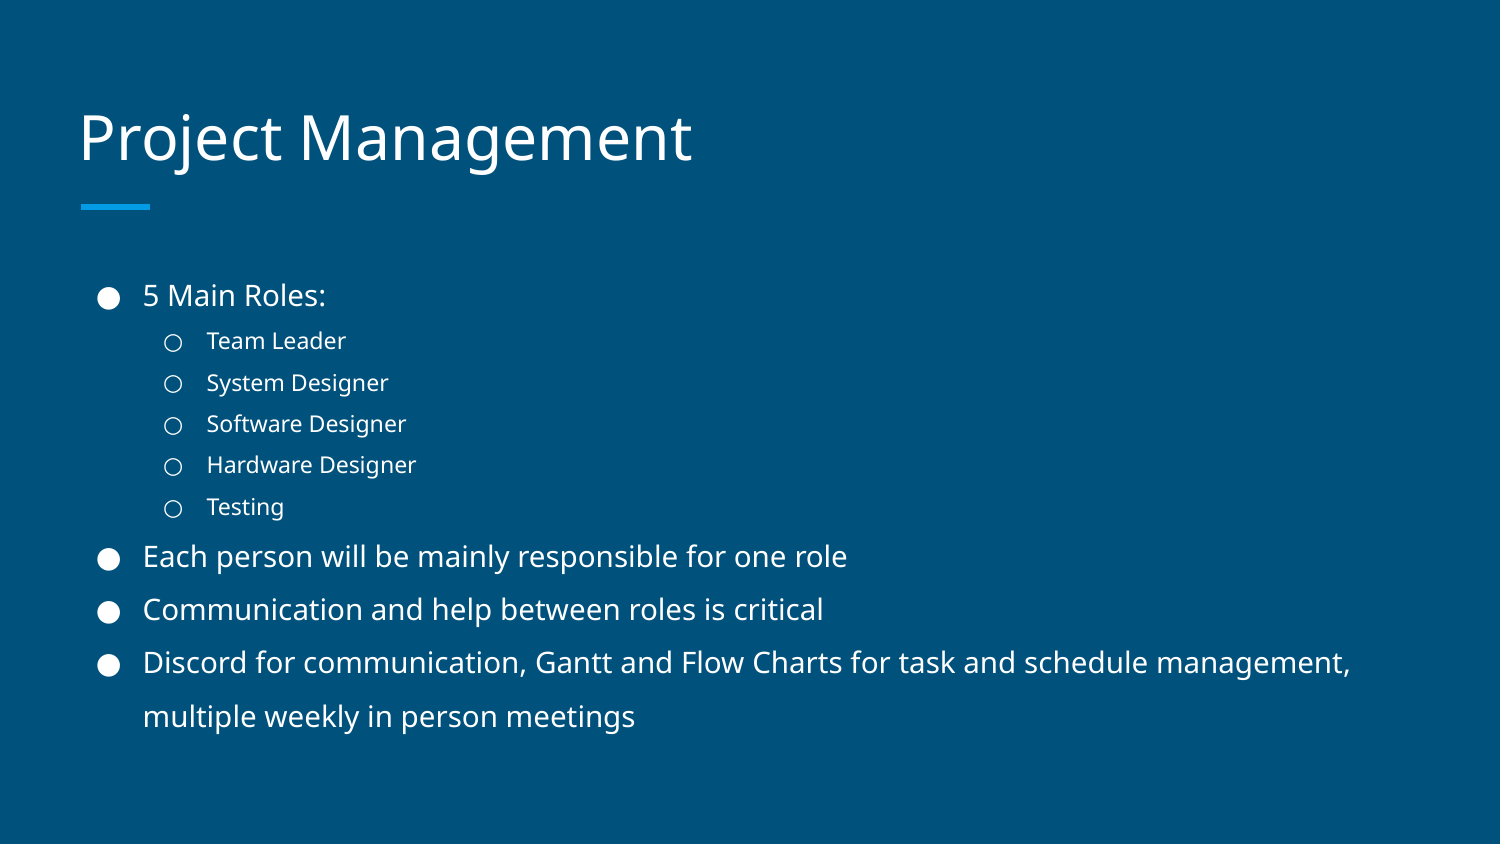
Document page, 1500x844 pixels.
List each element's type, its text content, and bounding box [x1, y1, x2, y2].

list 5 Main Roles: Team Leader System Designer Software Designer Hardware Designer Testing Each person will be mainly responsible for one role Communication and help between roles is critical Discord for communication, Gantt and Flow Charts for task and schedule management, multiple weekly in person meetings [63, 244, 1437, 750]
title Project Management [63, 75, 1437, 188]
